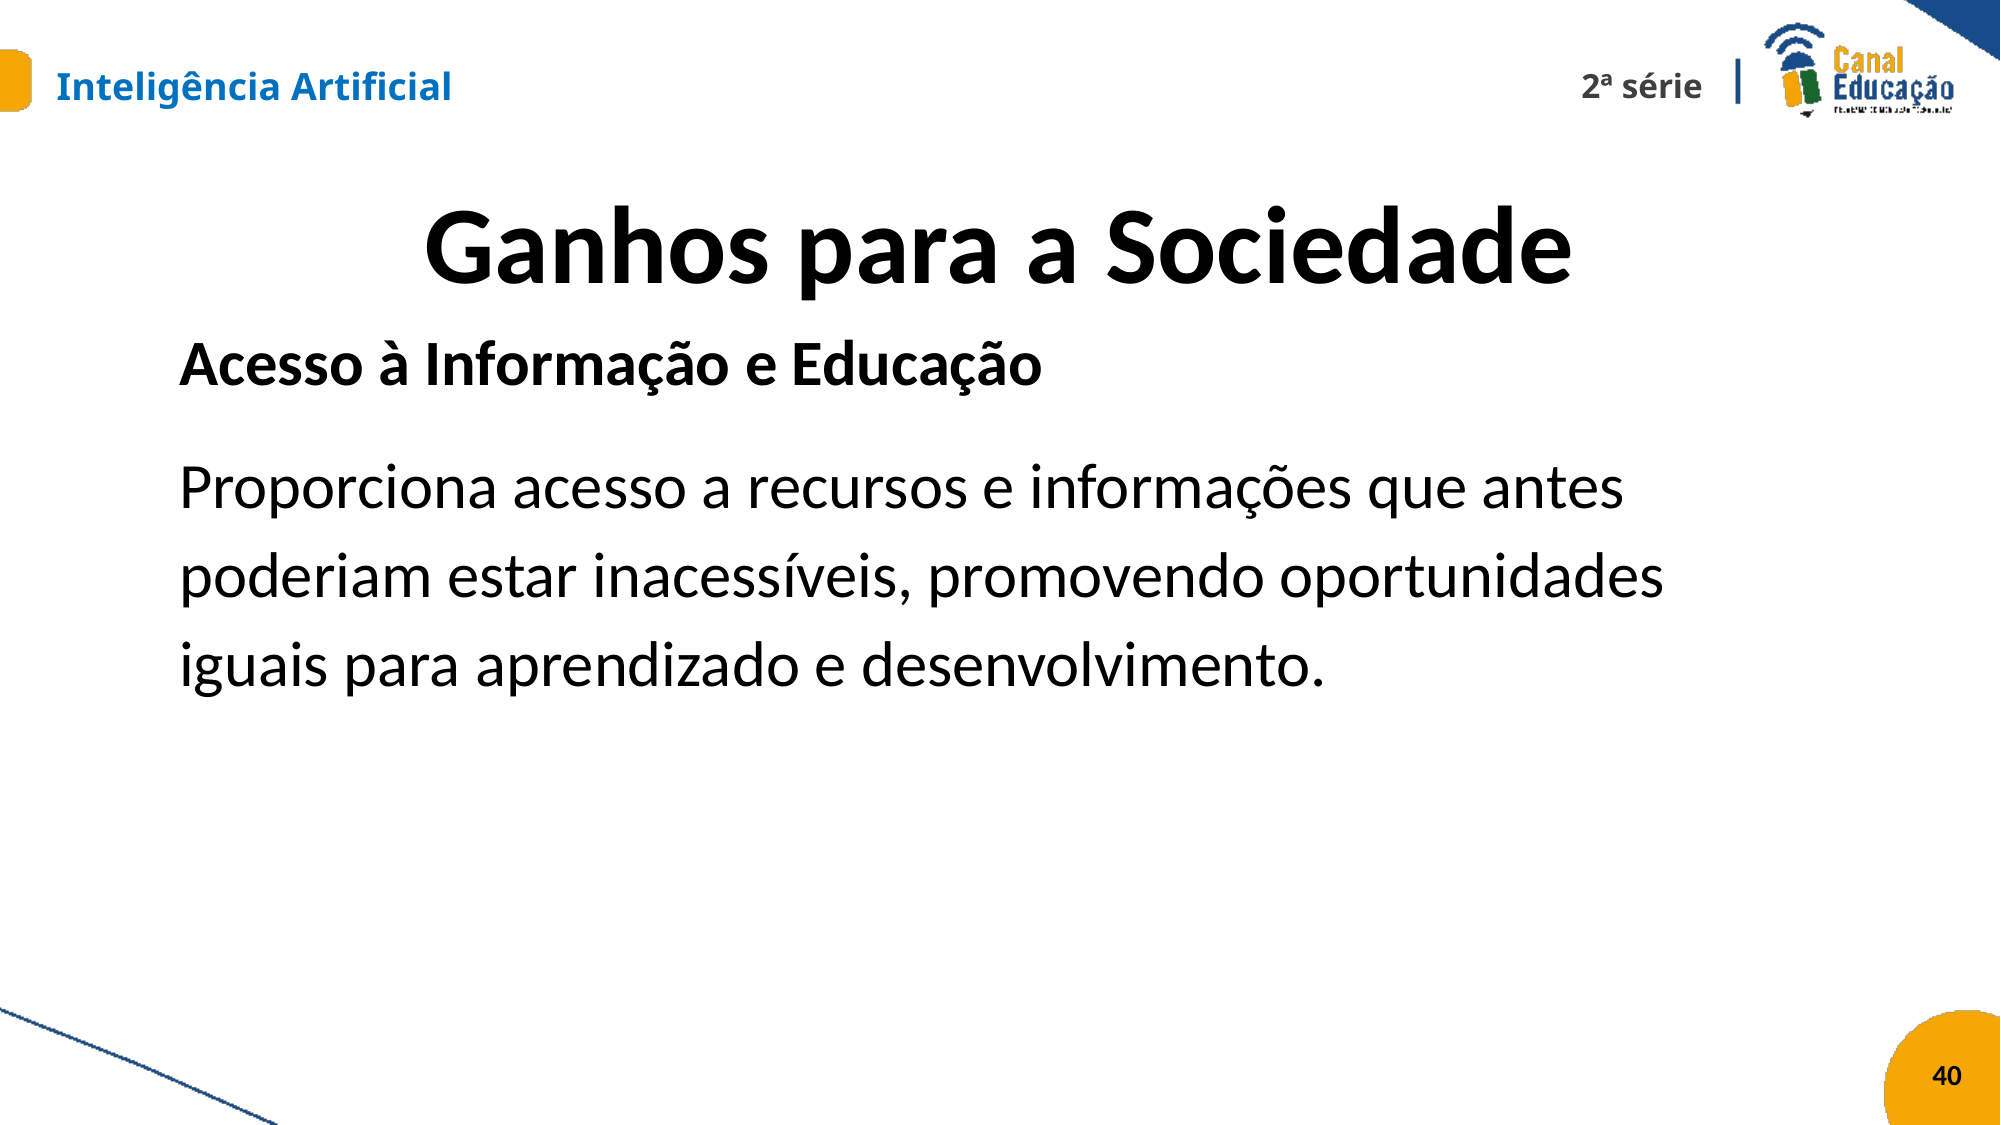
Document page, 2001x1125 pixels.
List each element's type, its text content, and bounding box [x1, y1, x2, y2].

list Acesso à Informação e Educação Proporciona acesso a recursos e informações que antes poderiam estar inacessíveis, promovendo oportunidades iguais para aprendizado e desenvolvimento. [164, 302, 1840, 984]
title Ganhos para a Sociedade [137, 145, 1863, 278]
slide_number 40 [1892, 1048, 2000, 1109]
picture [0, 0, 2000, 1125]
